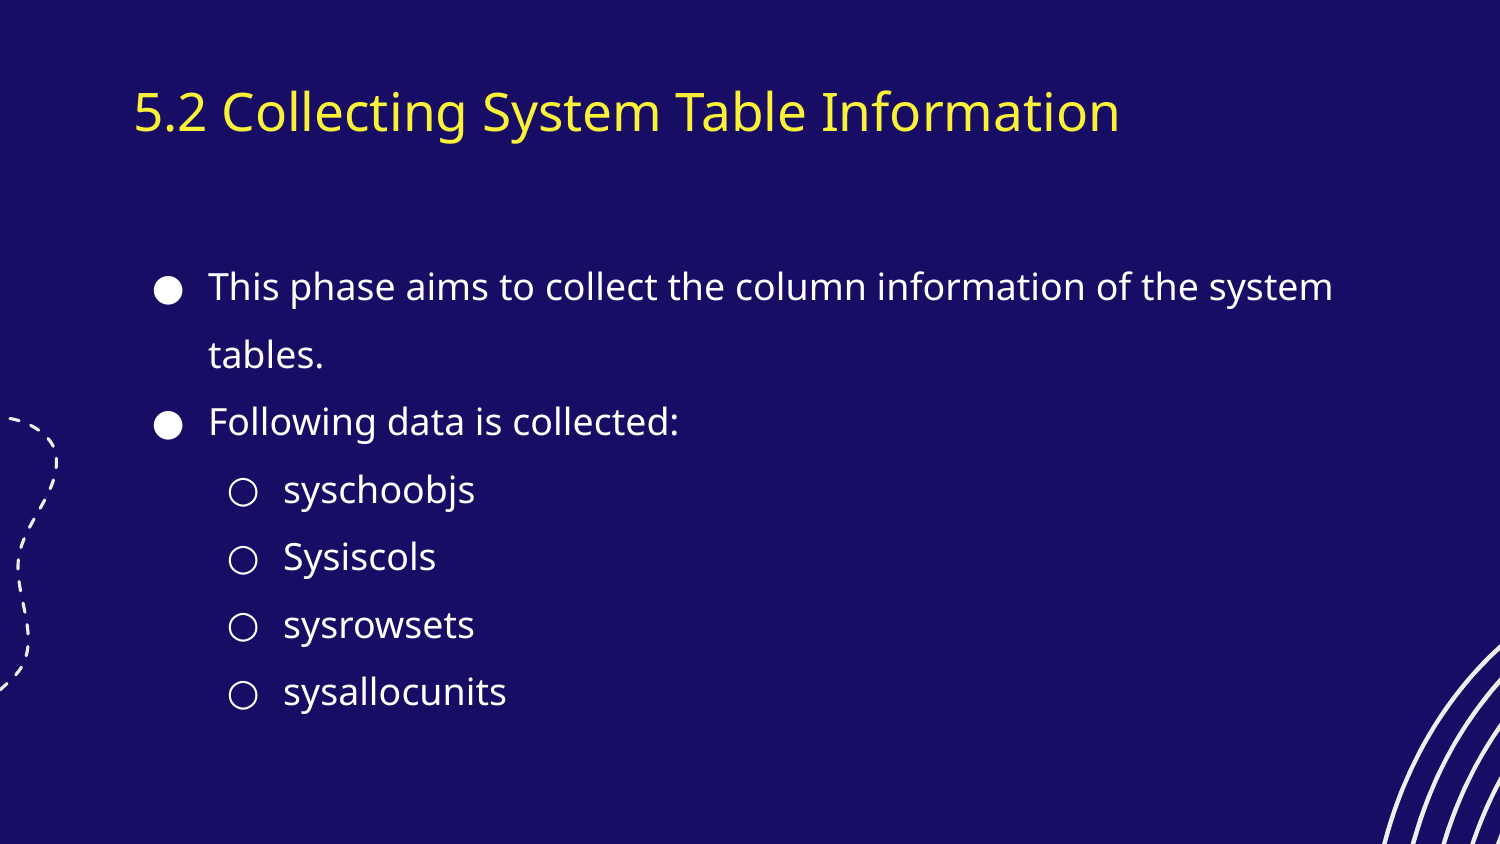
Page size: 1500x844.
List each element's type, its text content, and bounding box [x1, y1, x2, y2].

subtitle This phase aims to collect the column information of the system tables. Following data is collected: syschoobjs Sysiscols sysrowsets sysallocunits [118, 225, 1381, 811]
title 5.2 Collecting System Table Information [118, 63, 1381, 158]
